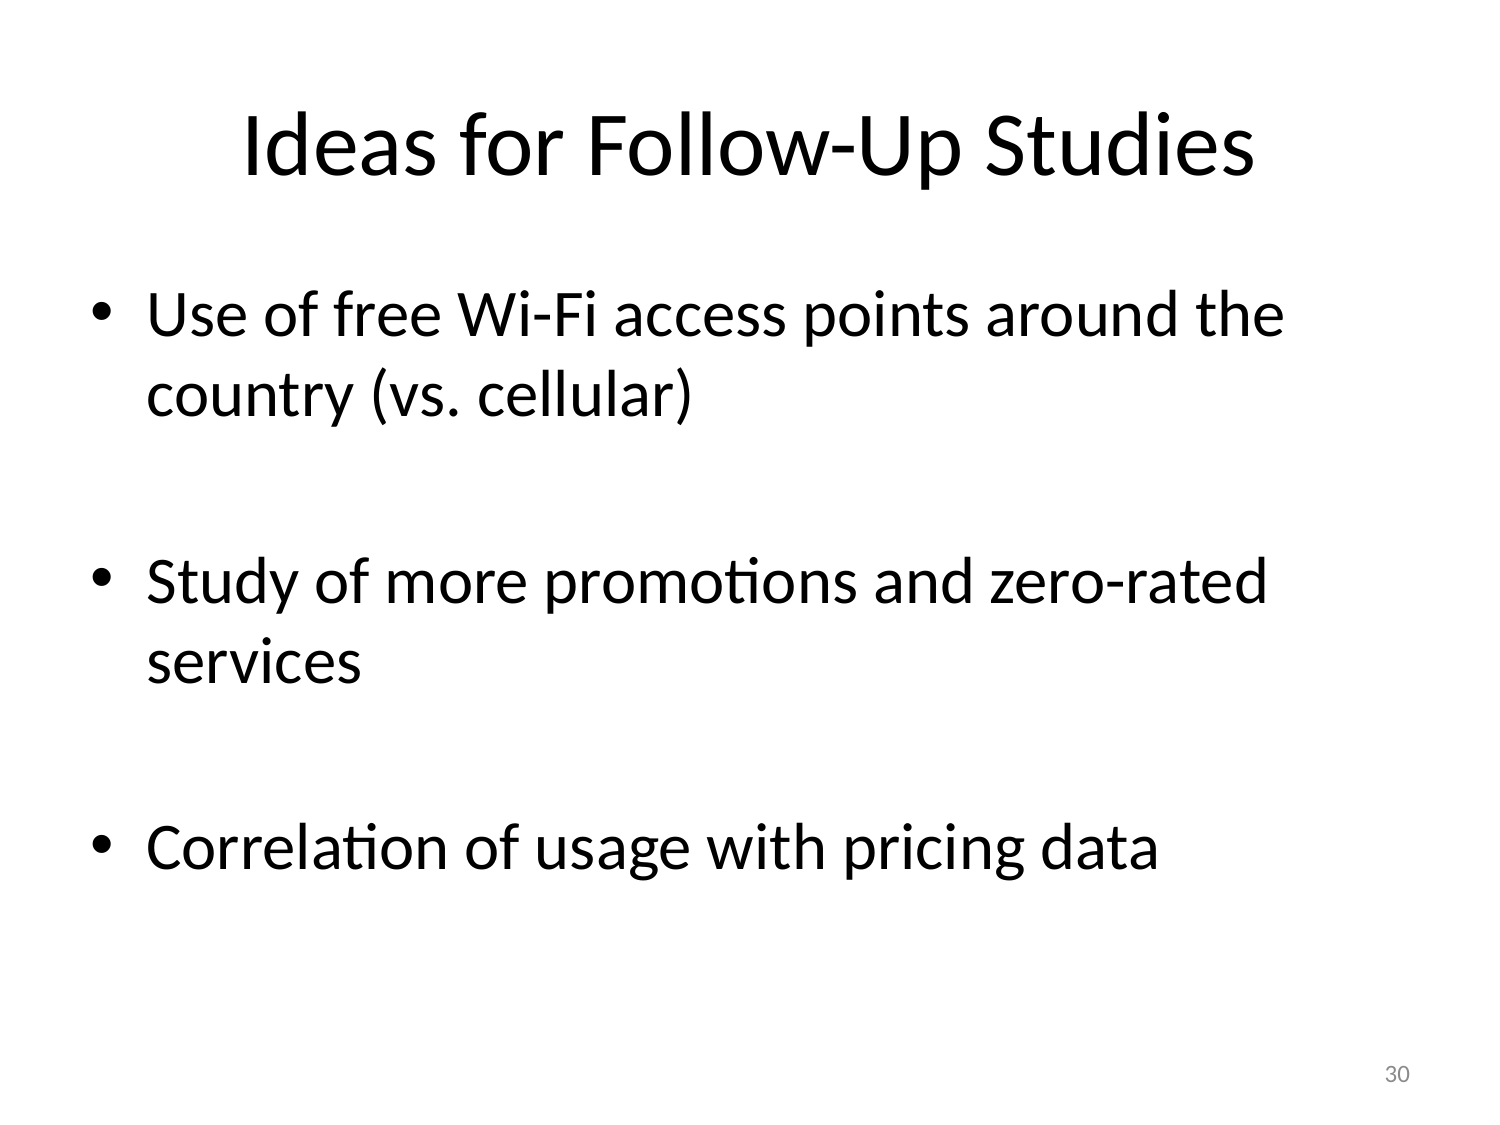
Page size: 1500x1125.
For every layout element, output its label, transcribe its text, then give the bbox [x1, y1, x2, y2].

title Ideas for Follow-Up Studies [75, 45, 1425, 233]
slide_number 30 [1074, 1042, 1425, 1103]
list Use of free Wi-Fi access points around the country (vs. cellular) Study of more promotions and zero-rated services Correlation of usage with pricing data [75, 262, 1425, 1005]
